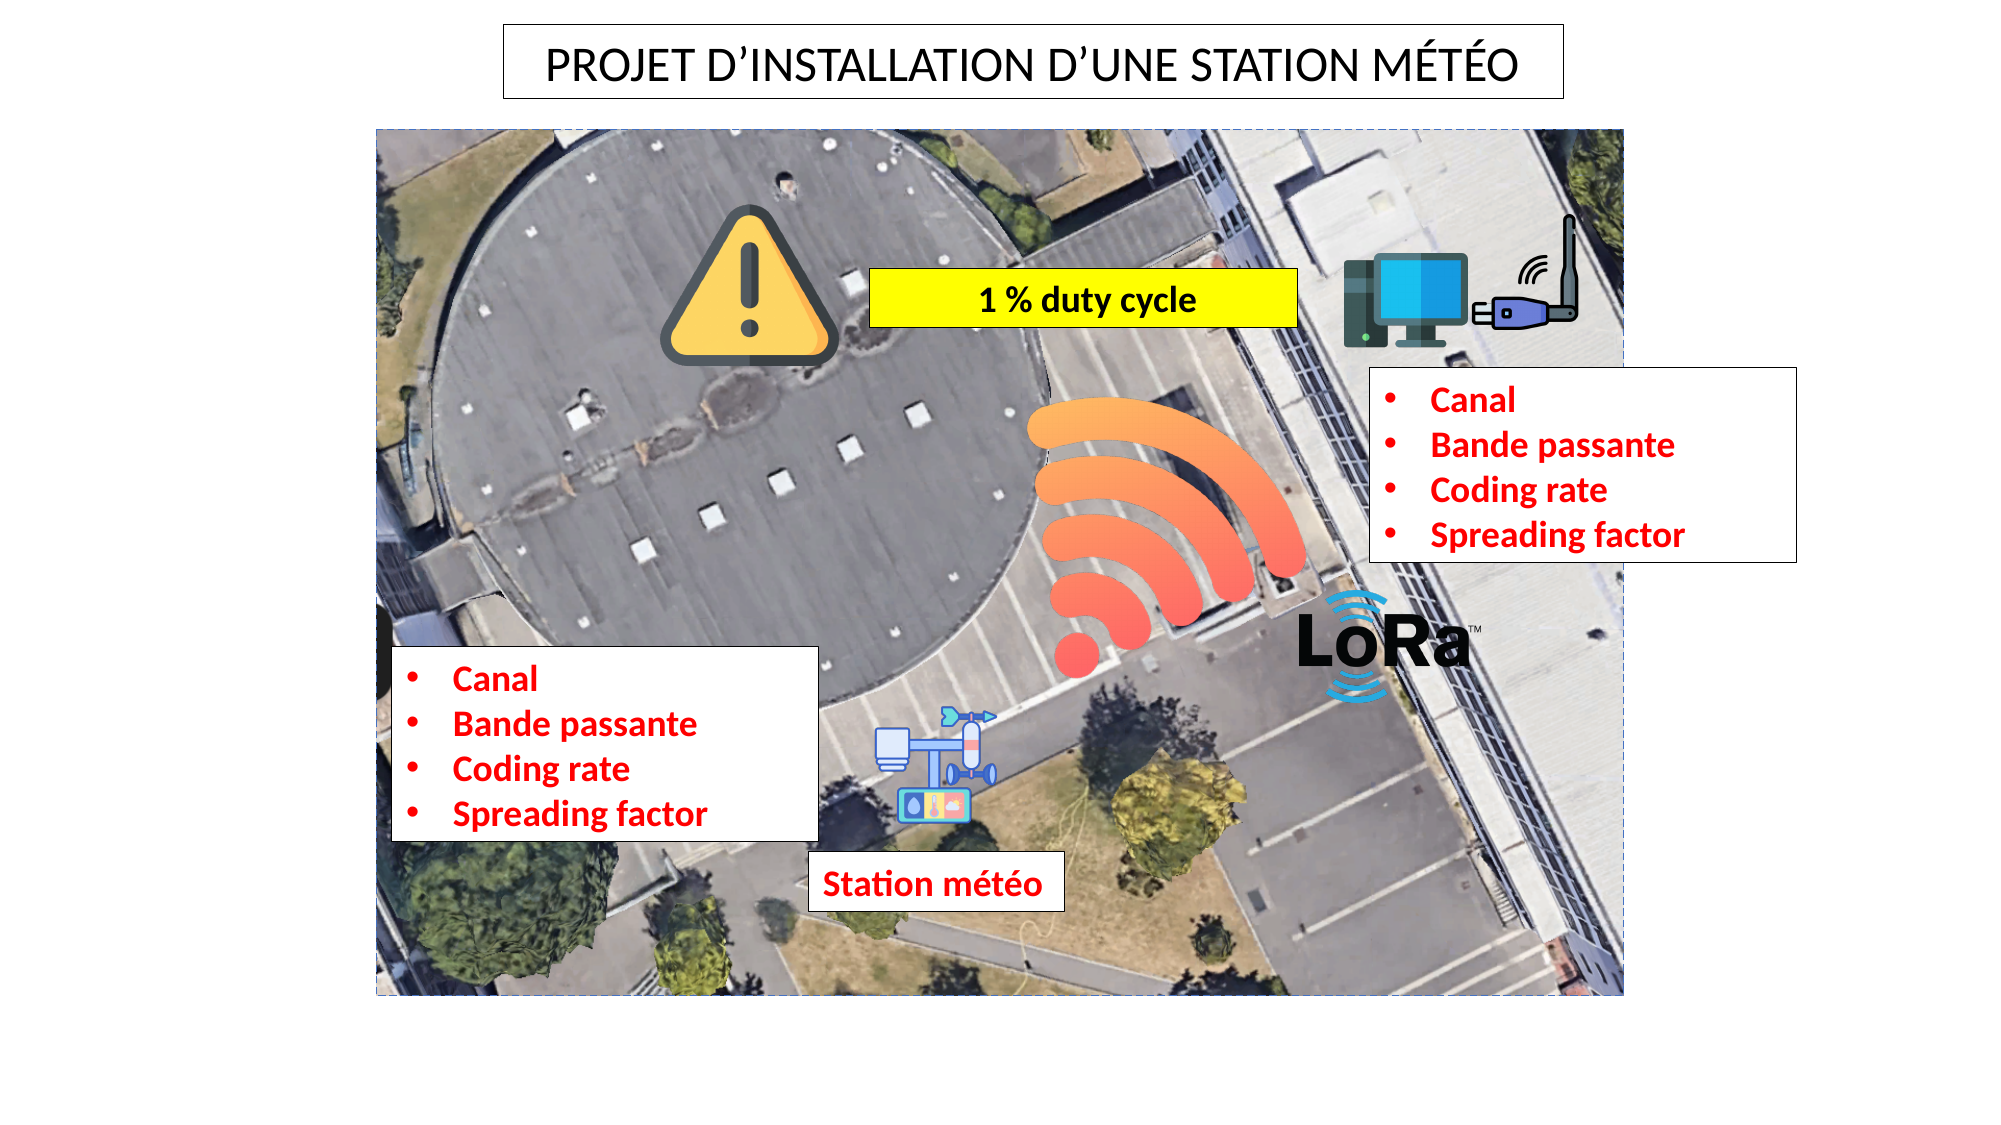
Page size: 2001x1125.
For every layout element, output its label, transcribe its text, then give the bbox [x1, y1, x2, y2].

picture [376, 129, 1624, 996]
text_box PROJET D’INSTALLATION D’UNE STATION MÉTÉO [503, 23, 1564, 99]
text_box Canal Bande passante Coding rate Spreading factor [1624, 367, 1797, 563]
